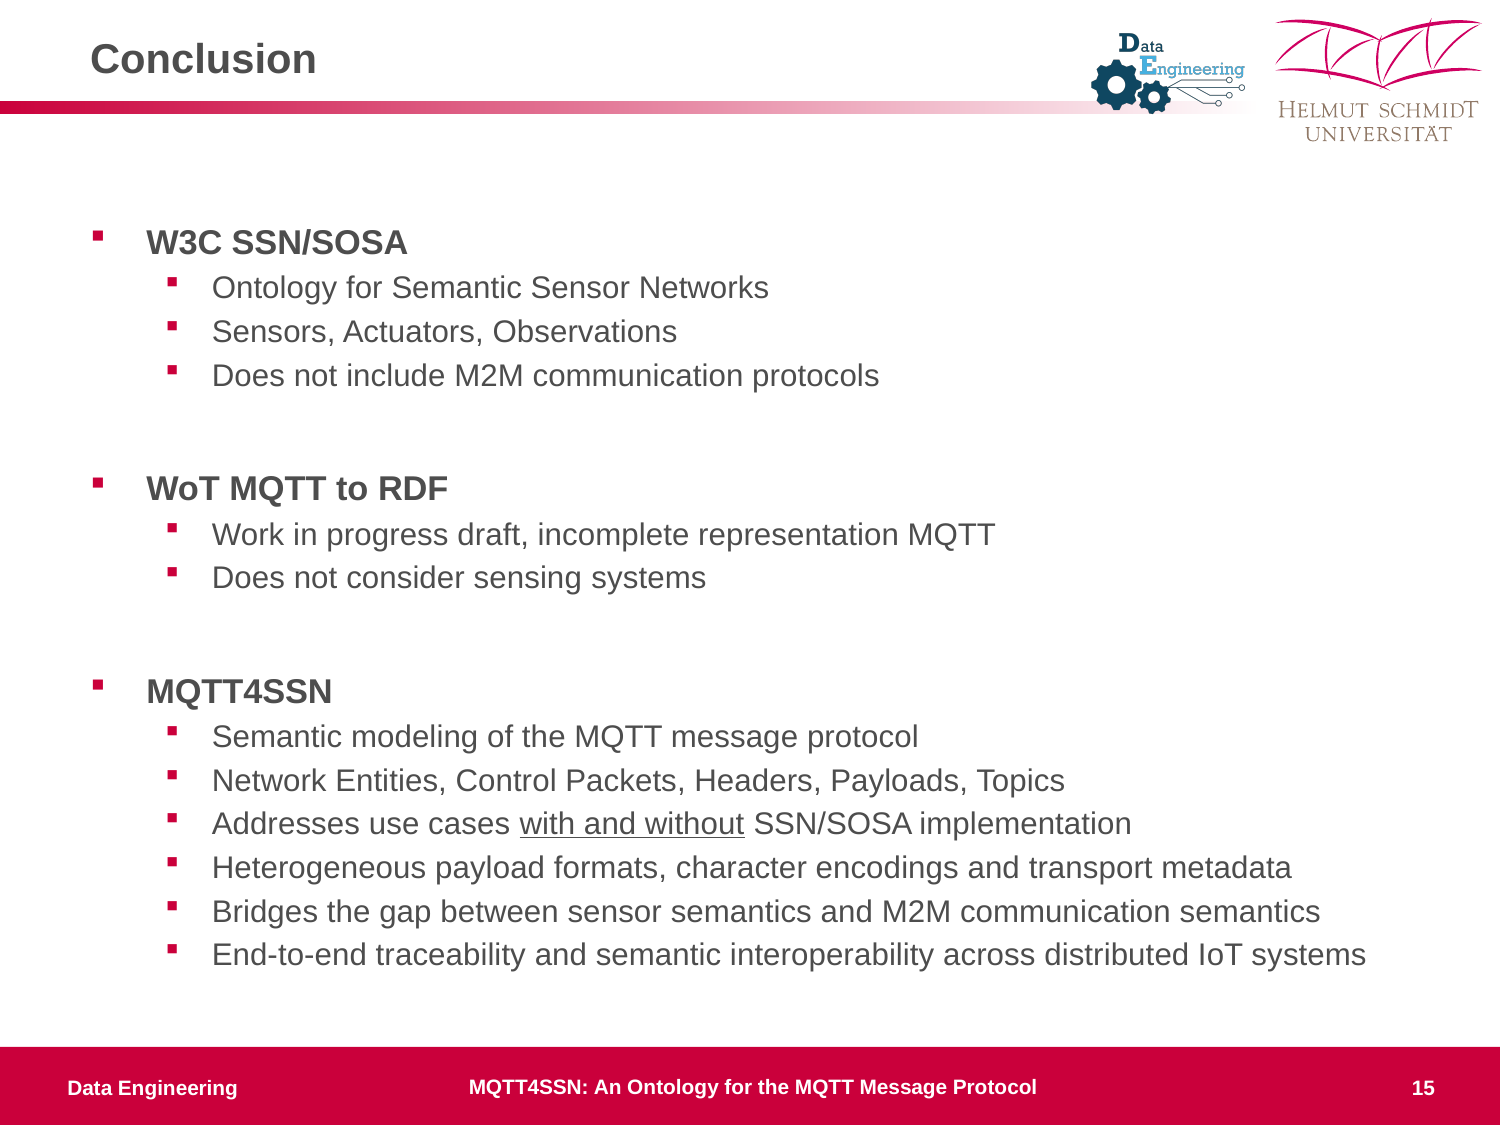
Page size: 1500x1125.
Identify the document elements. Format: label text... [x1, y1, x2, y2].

picture [1081, 17, 1255, 125]
text_box Data Engineering [0, 1049, 306, 1125]
title Conclusion [75, 23, 1081, 91]
text_box 15 [1346, 1049, 1500, 1125]
list W3C SSN/SOSA Ontology for Semantic Sensor Networks Sensors, Actuators, Observations Does not include M2M communication protocols WoT MQTT to RDF Work in progress draft, incomplete representation MQTT Does not consider sensing systems MQTT4SSN Semantic modeling of the MQTT message protocol Network Entities, Control Packets, Headers, Payloads, Topics Addresses use cases with and without SSN/SOSA implementation Heterogeneous payload formats, character encodings and transport metadata Bridges the gap between sensor semantics and M2M communication semantics End-to-end traceability and semantic interoperability across distributed IoT systems [75, 212, 1425, 896]
footer MQTT4SSN: An Ontology for the MQTT Message Protocol [453, 1049, 1053, 1125]
